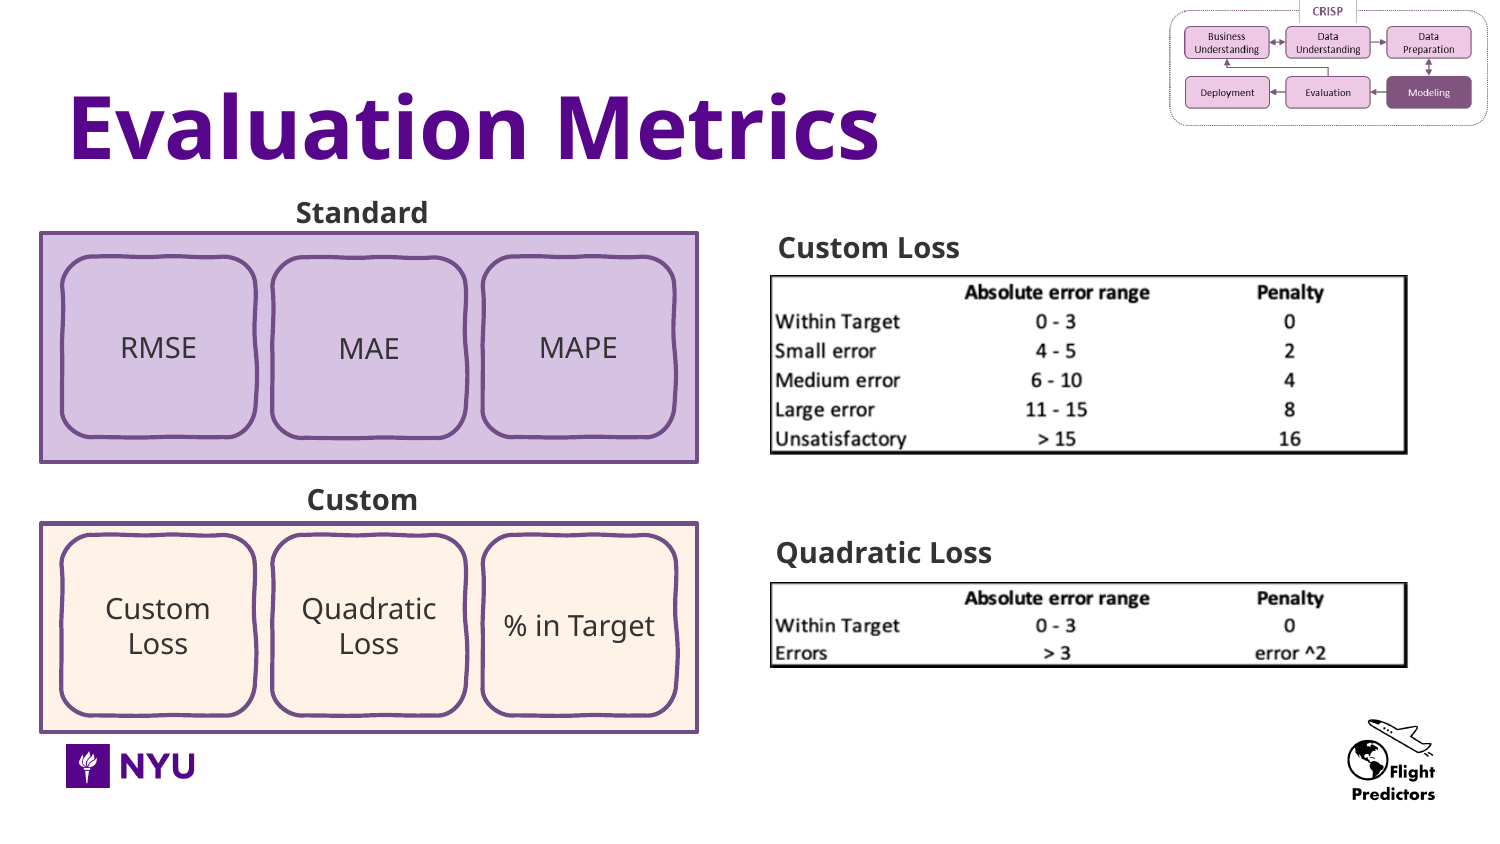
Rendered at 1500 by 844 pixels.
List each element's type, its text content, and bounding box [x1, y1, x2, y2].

text_box MAE [272, 256, 468, 439]
text_box MAPE [482, 256, 676, 438]
text_box [40, 233, 698, 462]
text_box Standard [63, 187, 662, 238]
picture [770, 582, 1410, 668]
text_box [40, 523, 698, 732]
text_box RMSE [61, 256, 258, 438]
picture [1329, 716, 1446, 816]
picture [770, 275, 1410, 457]
text_box Custom [51, 473, 675, 524]
text_box Custom Loss [61, 534, 257, 716]
picture [1169, 0, 1488, 126]
text_box Custom Loss [709, 210, 1031, 285]
text_box % in Target [482, 534, 678, 716]
text_box Quadratic Loss [724, 515, 1046, 589]
title Evaluation Metrics [51, 72, 1434, 167]
picture [66, 744, 195, 788]
text_box Quadratic Loss [272, 534, 468, 716]
